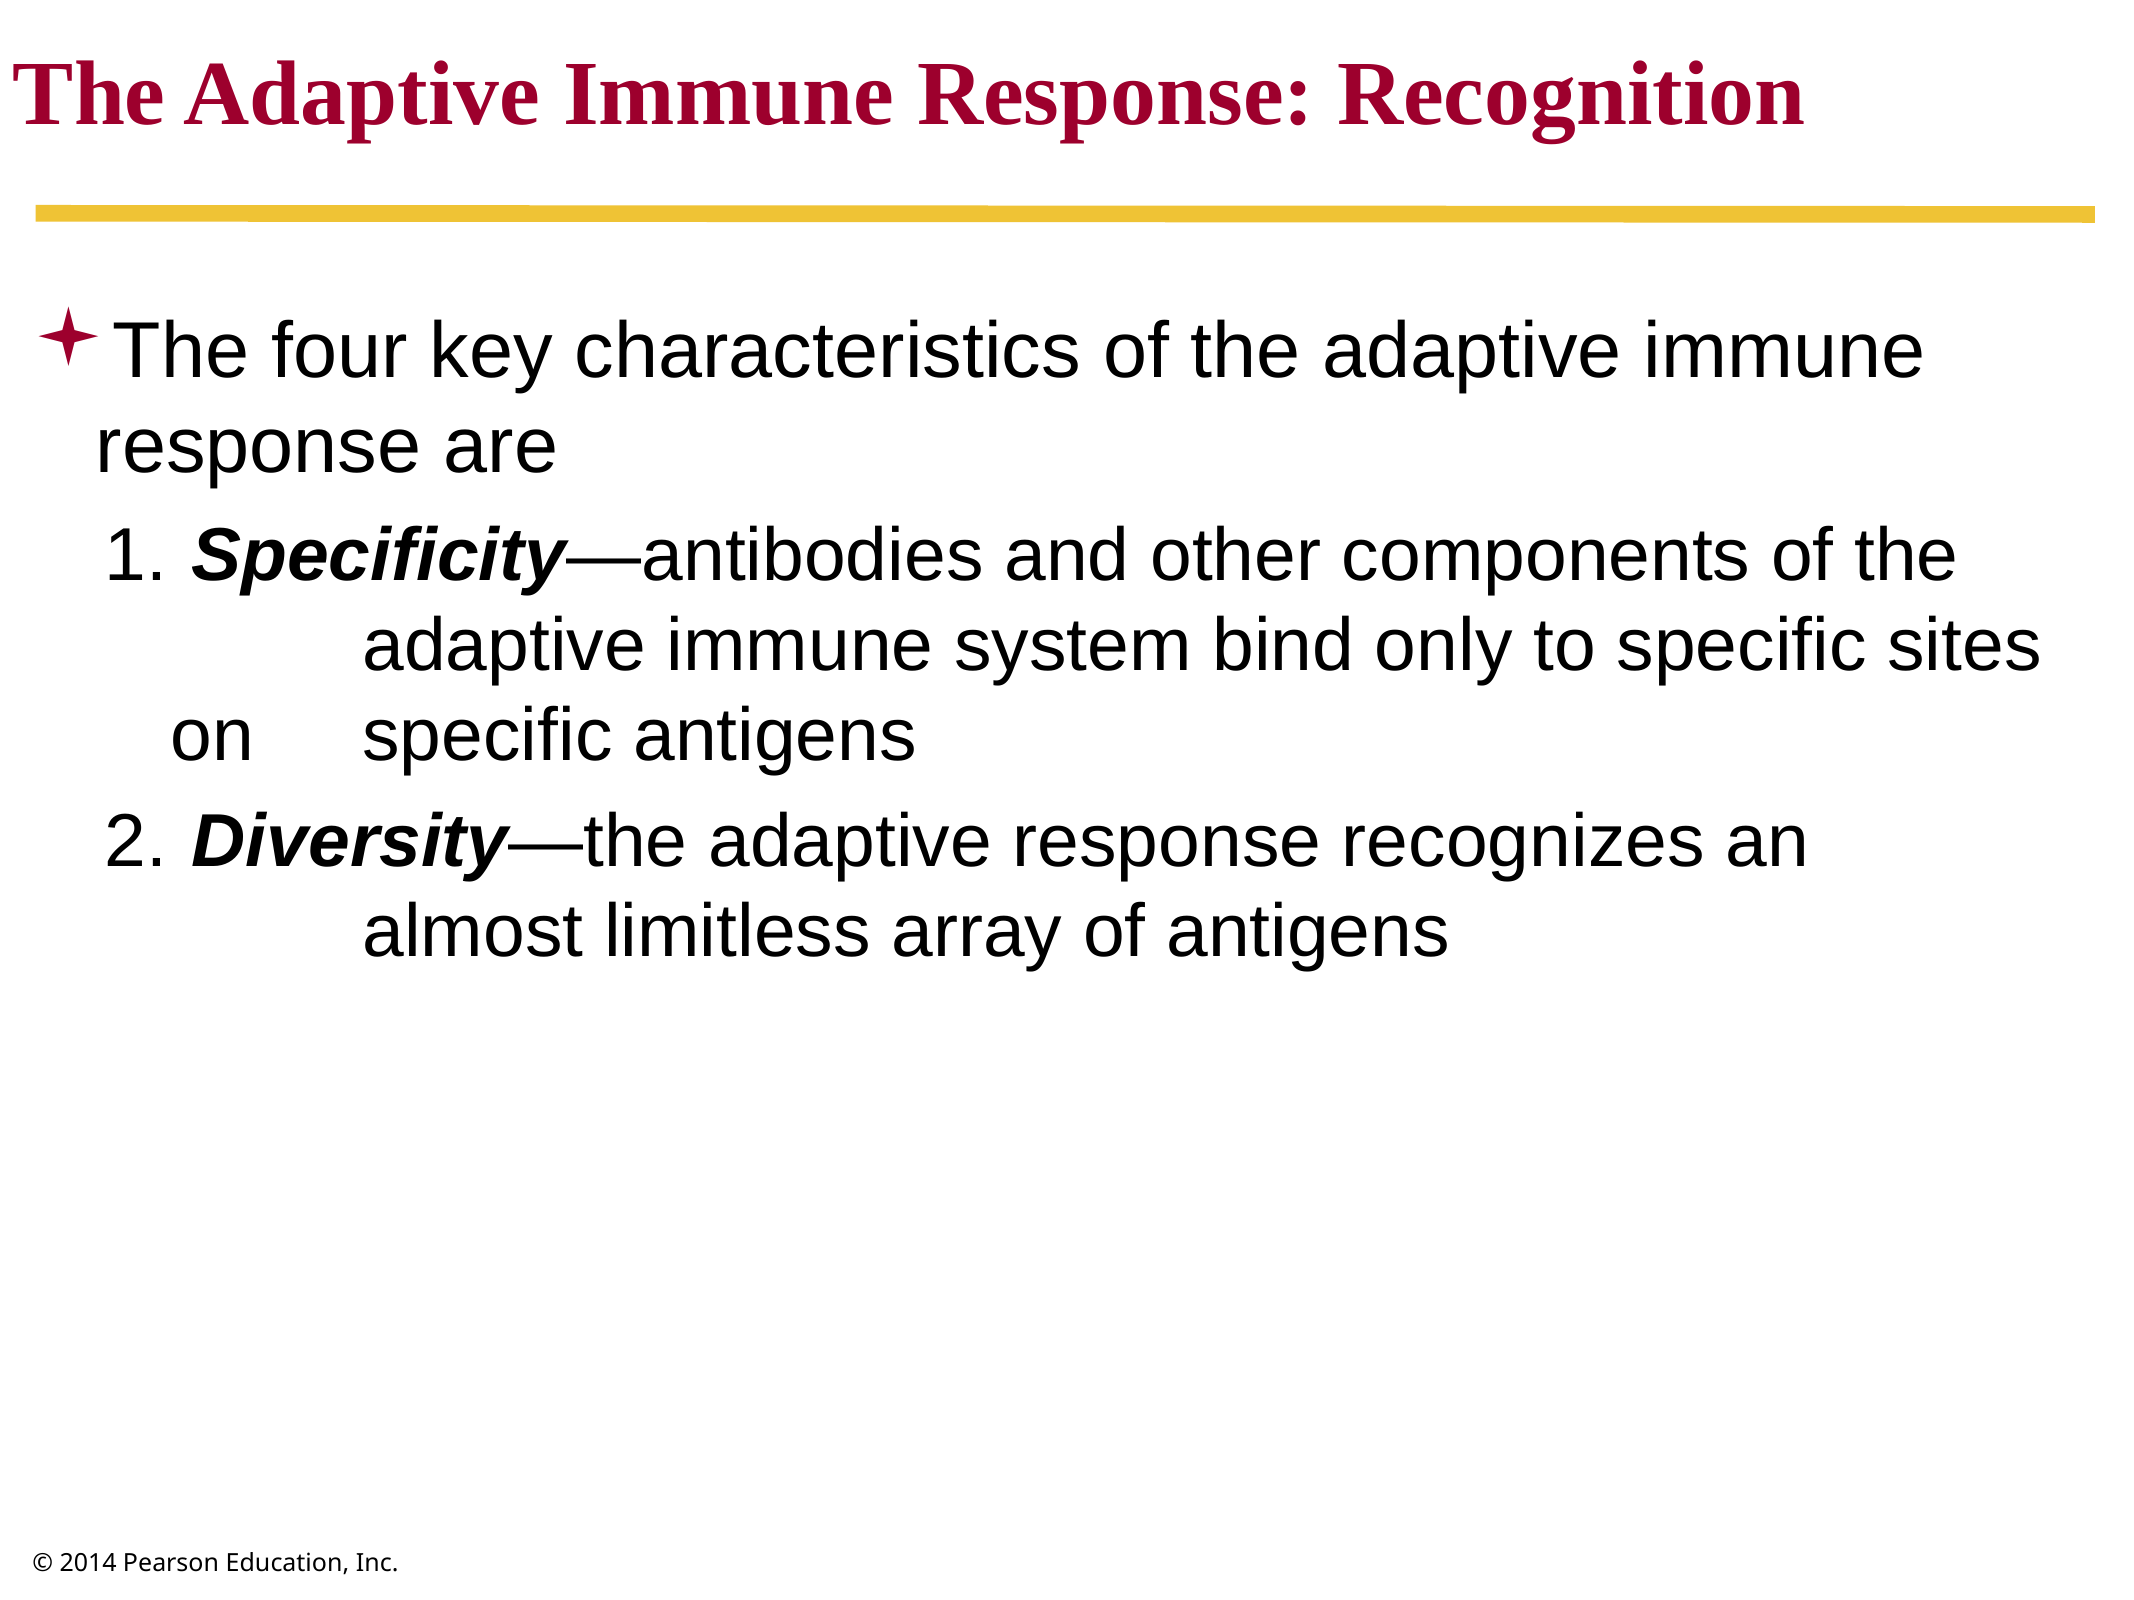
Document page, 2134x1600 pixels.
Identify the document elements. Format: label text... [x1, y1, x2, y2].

list The four key characteristics of the adaptive immune response are Specificity—antibodies and other components of the adaptive immune system bind only to specific sites on specific antigens Diversity—the adaptive response recognizes an almost limitless array of antigens [33, 297, 2082, 1477]
title The Adaptive Immune Response: Recognition [12, 44, 2061, 238]
